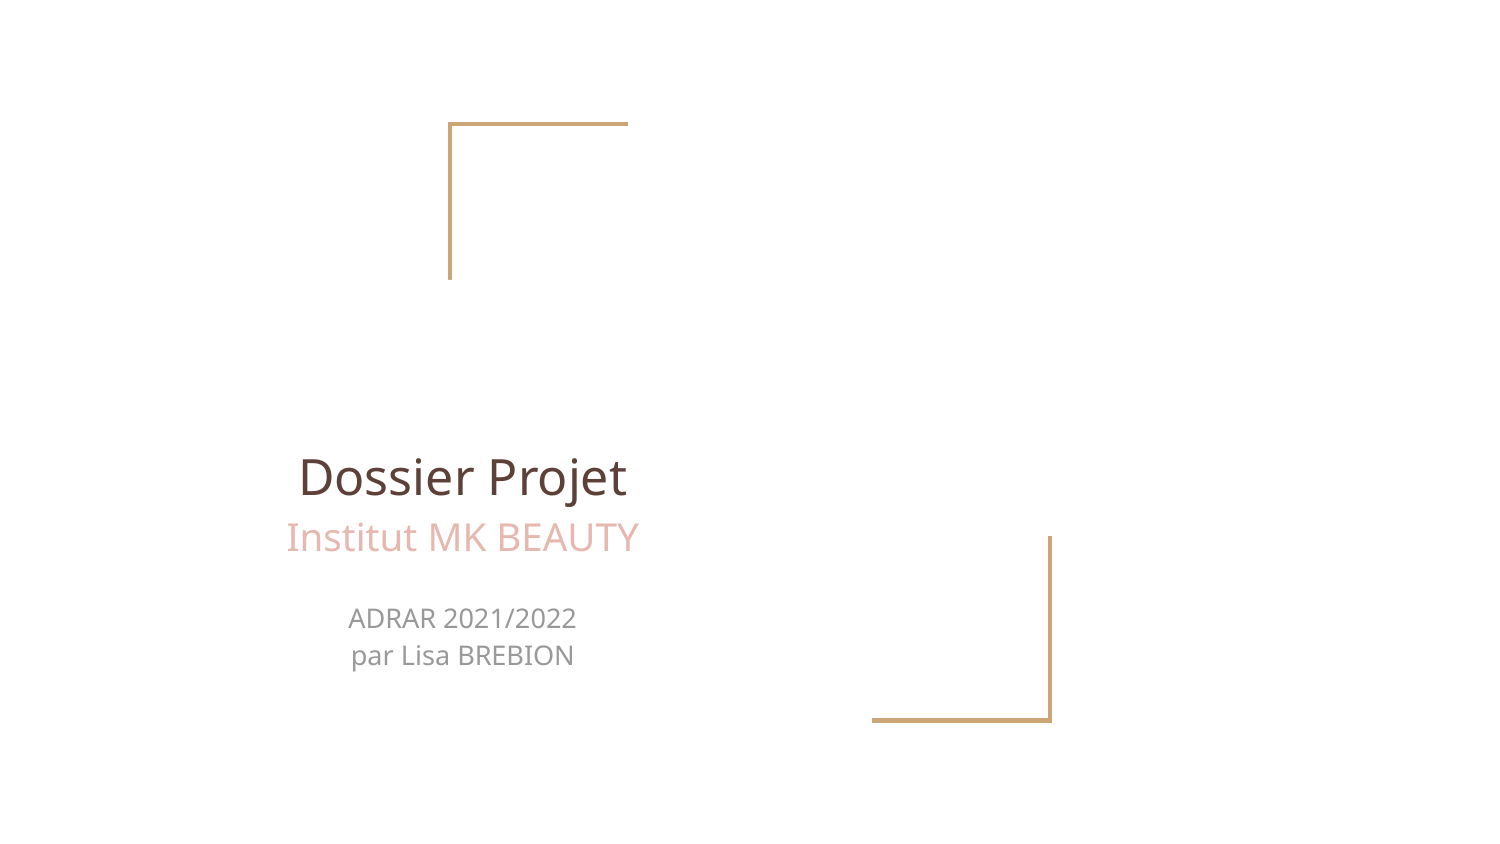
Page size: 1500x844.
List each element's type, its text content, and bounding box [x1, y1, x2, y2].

title Dossier Projet Institut MK BEAUTY ADRAR 2021/2022 par Lisa BREBION [156, 279, 769, 721]
